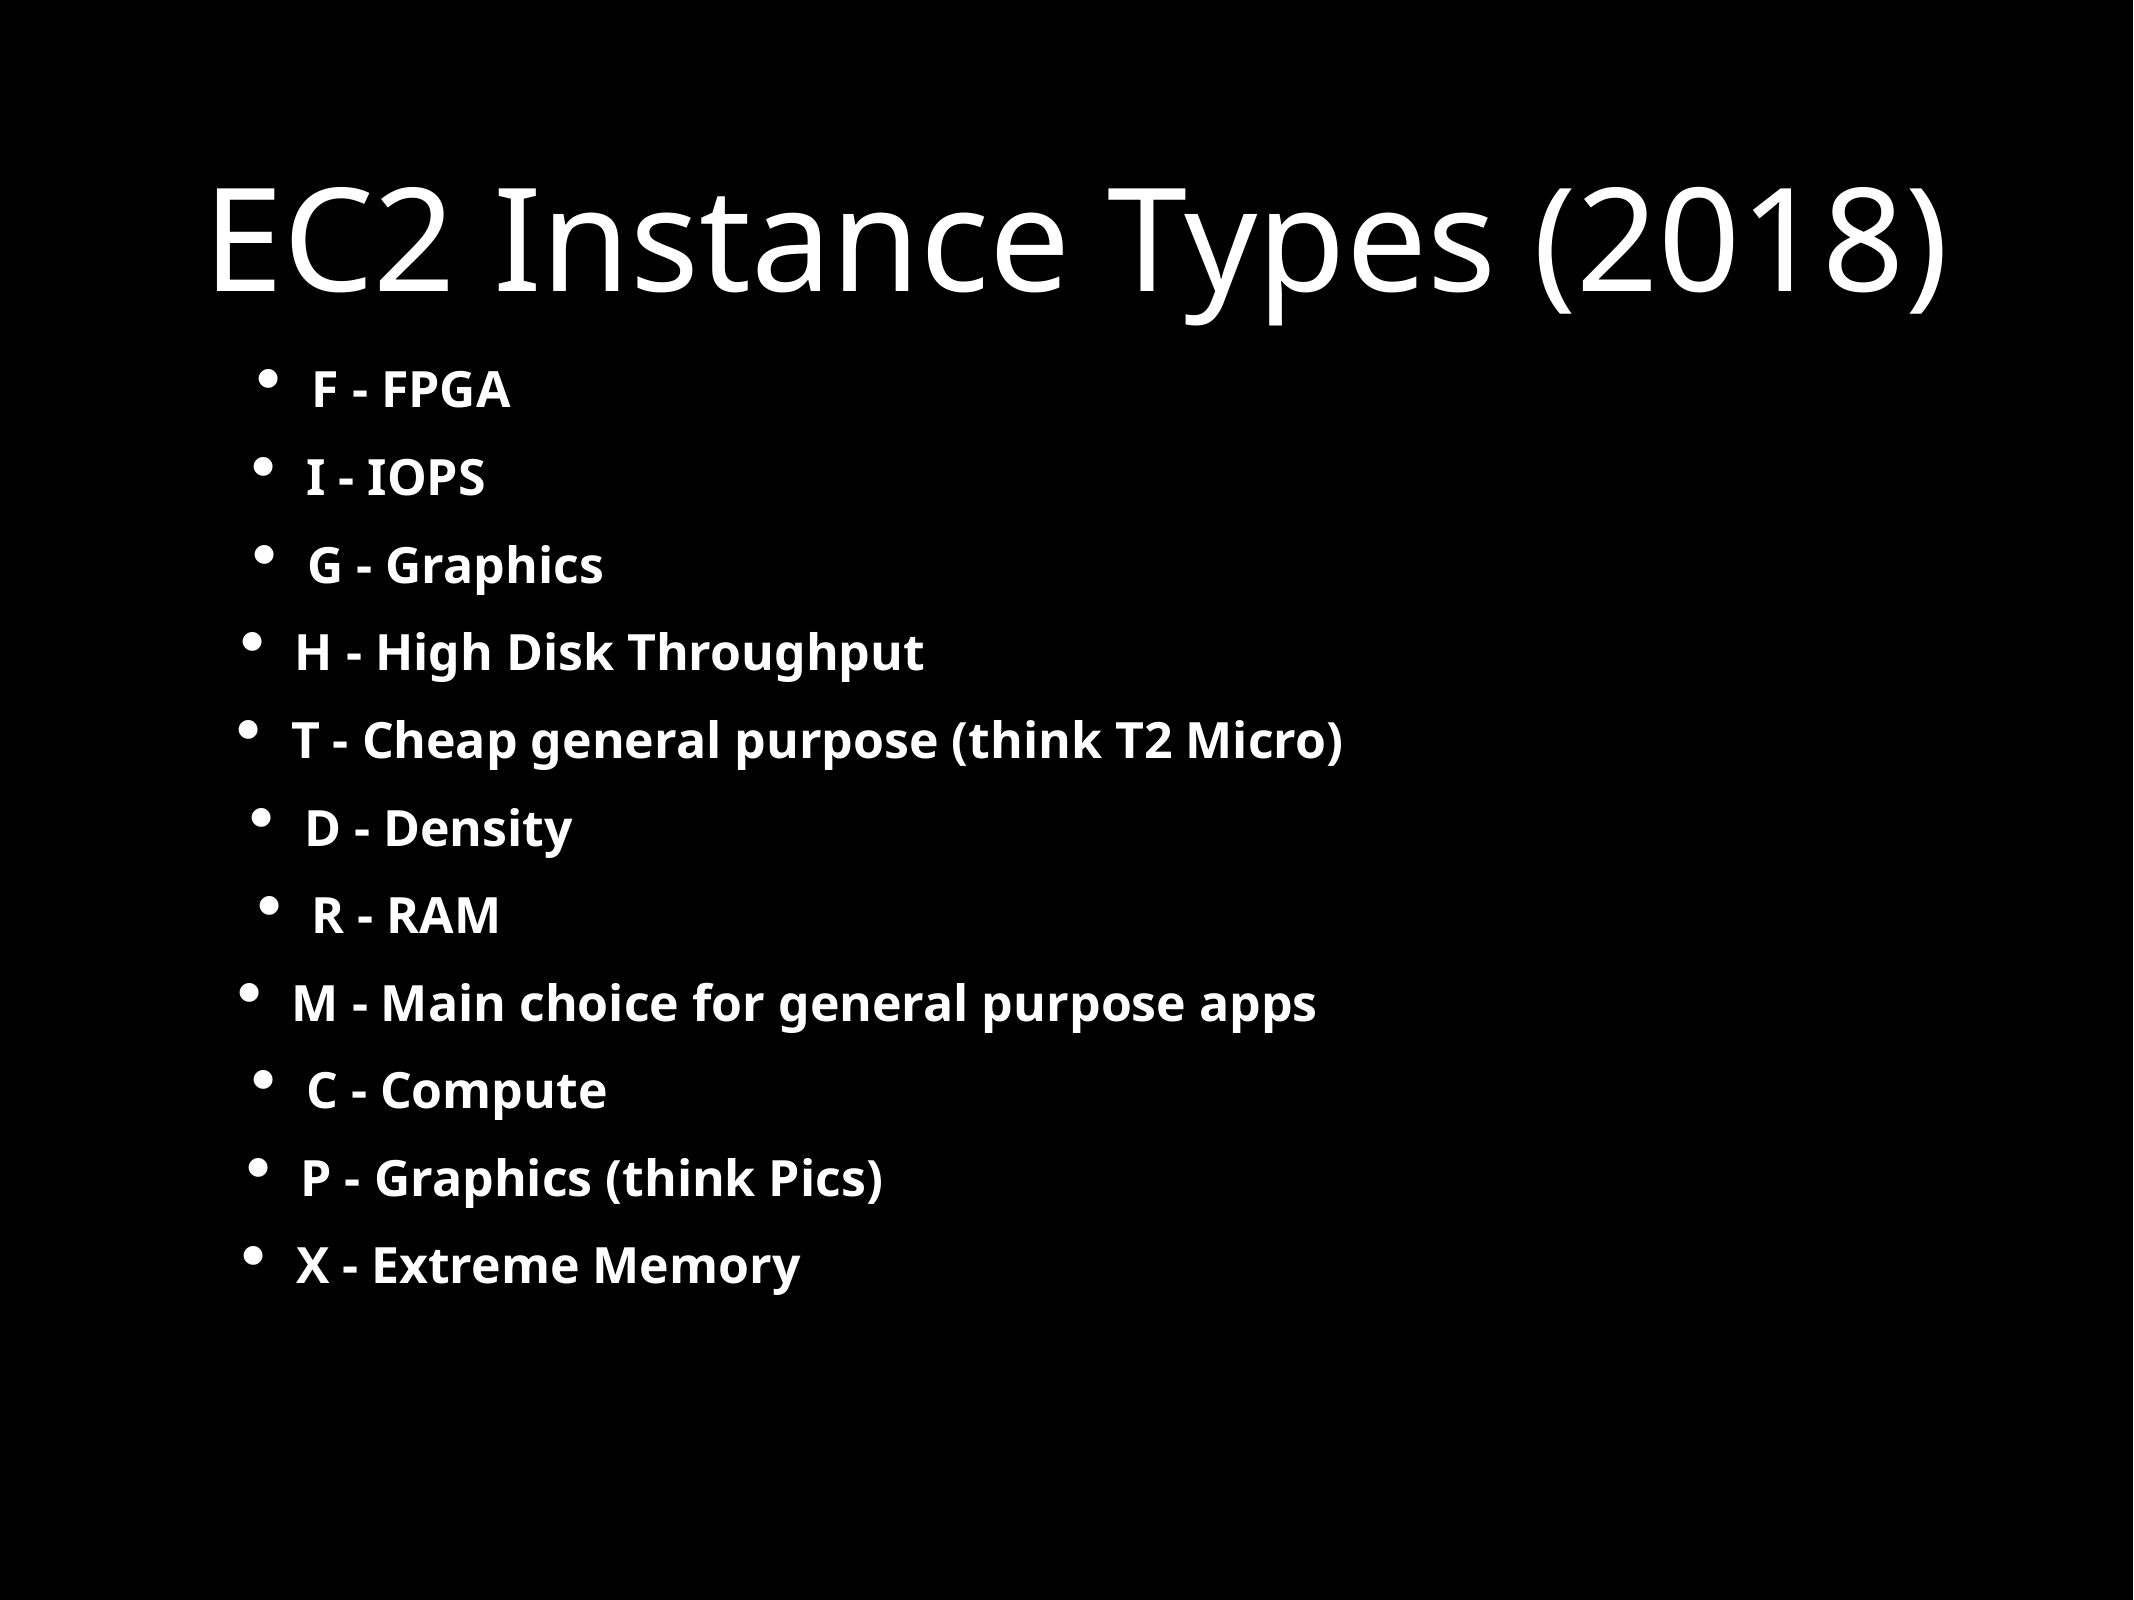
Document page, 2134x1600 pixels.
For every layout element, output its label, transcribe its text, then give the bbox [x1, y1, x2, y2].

text_box I - IOPS [243, 436, 495, 514]
text_box P - Graphics (think Pics) [237, 1137, 892, 1215]
text_box X - Extreme Memory [233, 1225, 810, 1302]
title EC2 Instance Types (2018) [189, 0, 1965, 330]
text_box F - FPGA [248, 349, 520, 426]
text_box D - Density [241, 787, 582, 865]
text_box H - High Disk Throughput [231, 612, 947, 689]
text_box T - Cheap general purpose (think T2 Micro) [227, 699, 1353, 777]
text_box C - Compute [243, 1050, 617, 1127]
text_box R - RAM [248, 875, 511, 952]
text_box G - Graphics [244, 524, 613, 602]
text_box M - Main choice for general purpose apps [228, 962, 1327, 1040]
